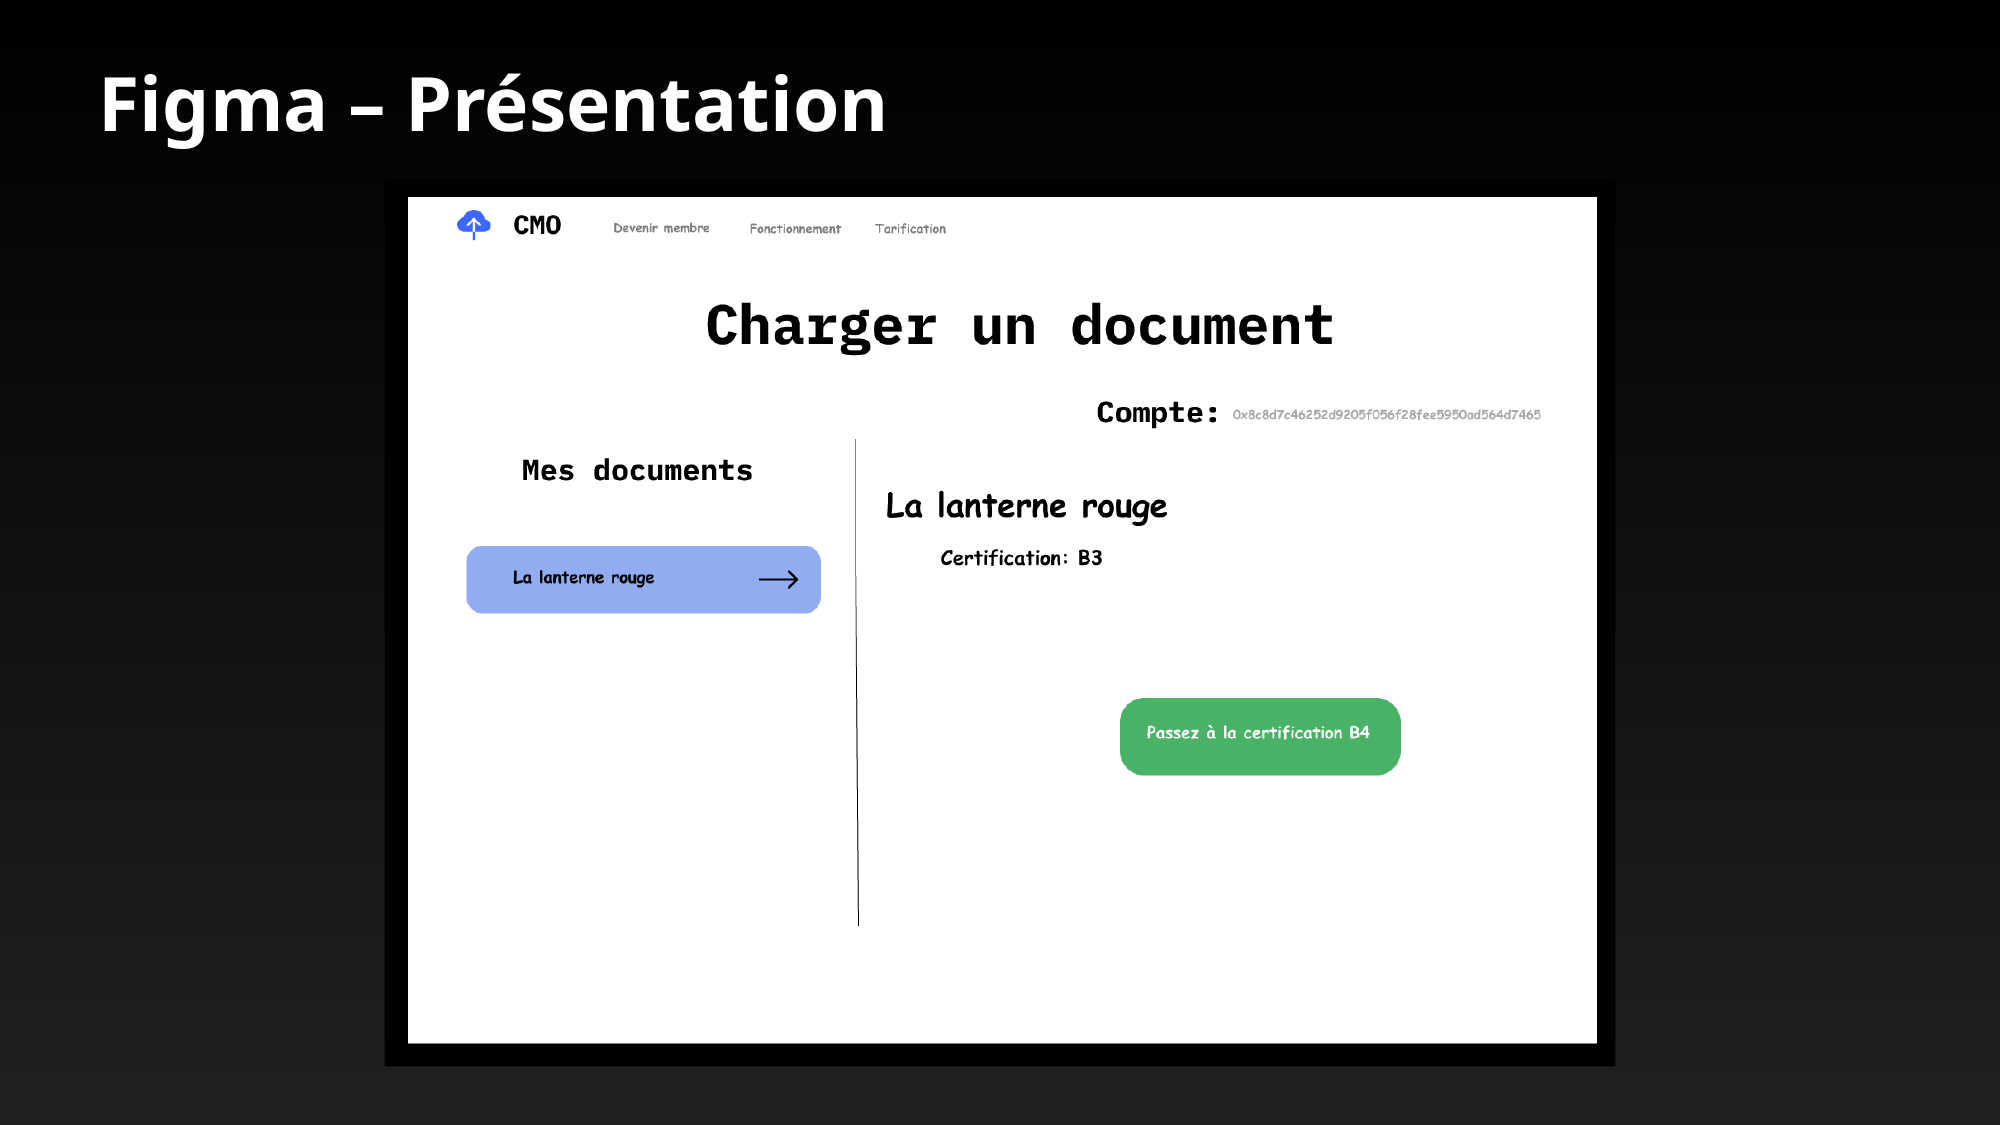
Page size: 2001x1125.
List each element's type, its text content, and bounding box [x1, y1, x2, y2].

text_box Figma – Présentation [83, 59, 1599, 156]
picture [384, 180, 1616, 1067]
